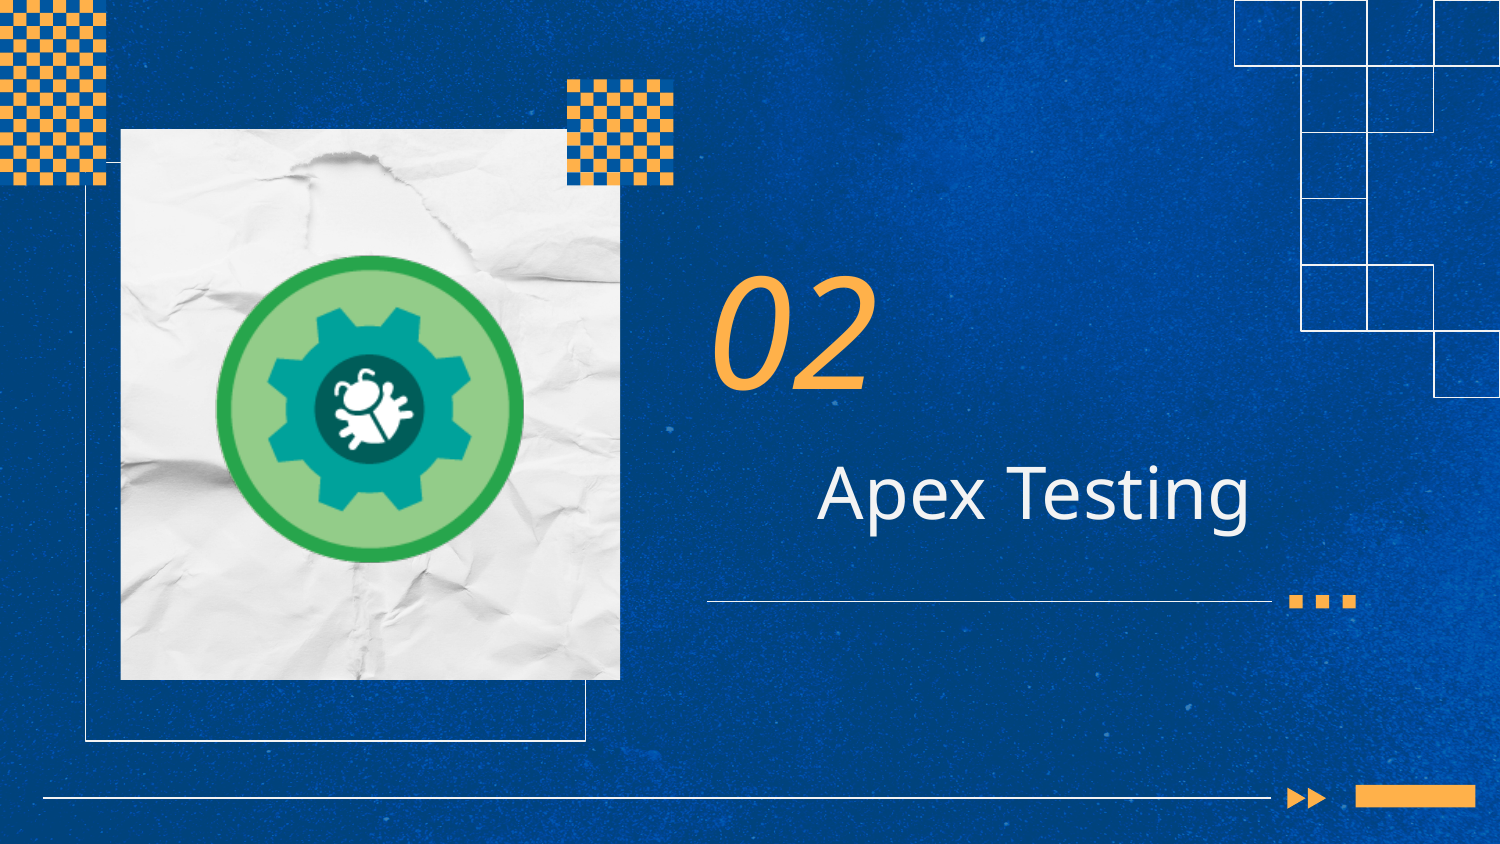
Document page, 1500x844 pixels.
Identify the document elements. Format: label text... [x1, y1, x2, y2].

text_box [566, 78, 674, 186]
title Apex Testing [691, 421, 1380, 560]
text_box [1234, 0, 1298, 67]
text_box [1433, 331, 1500, 398]
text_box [0, 85, 107, 186]
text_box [1289, 594, 1356, 609]
picture [120, 129, 621, 680]
text_box [85, 162, 586, 742]
text_box [1435, 0, 1500, 67]
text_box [0, 0, 107, 80]
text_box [1300, 0, 1434, 332]
title 02 [691, 222, 917, 433]
